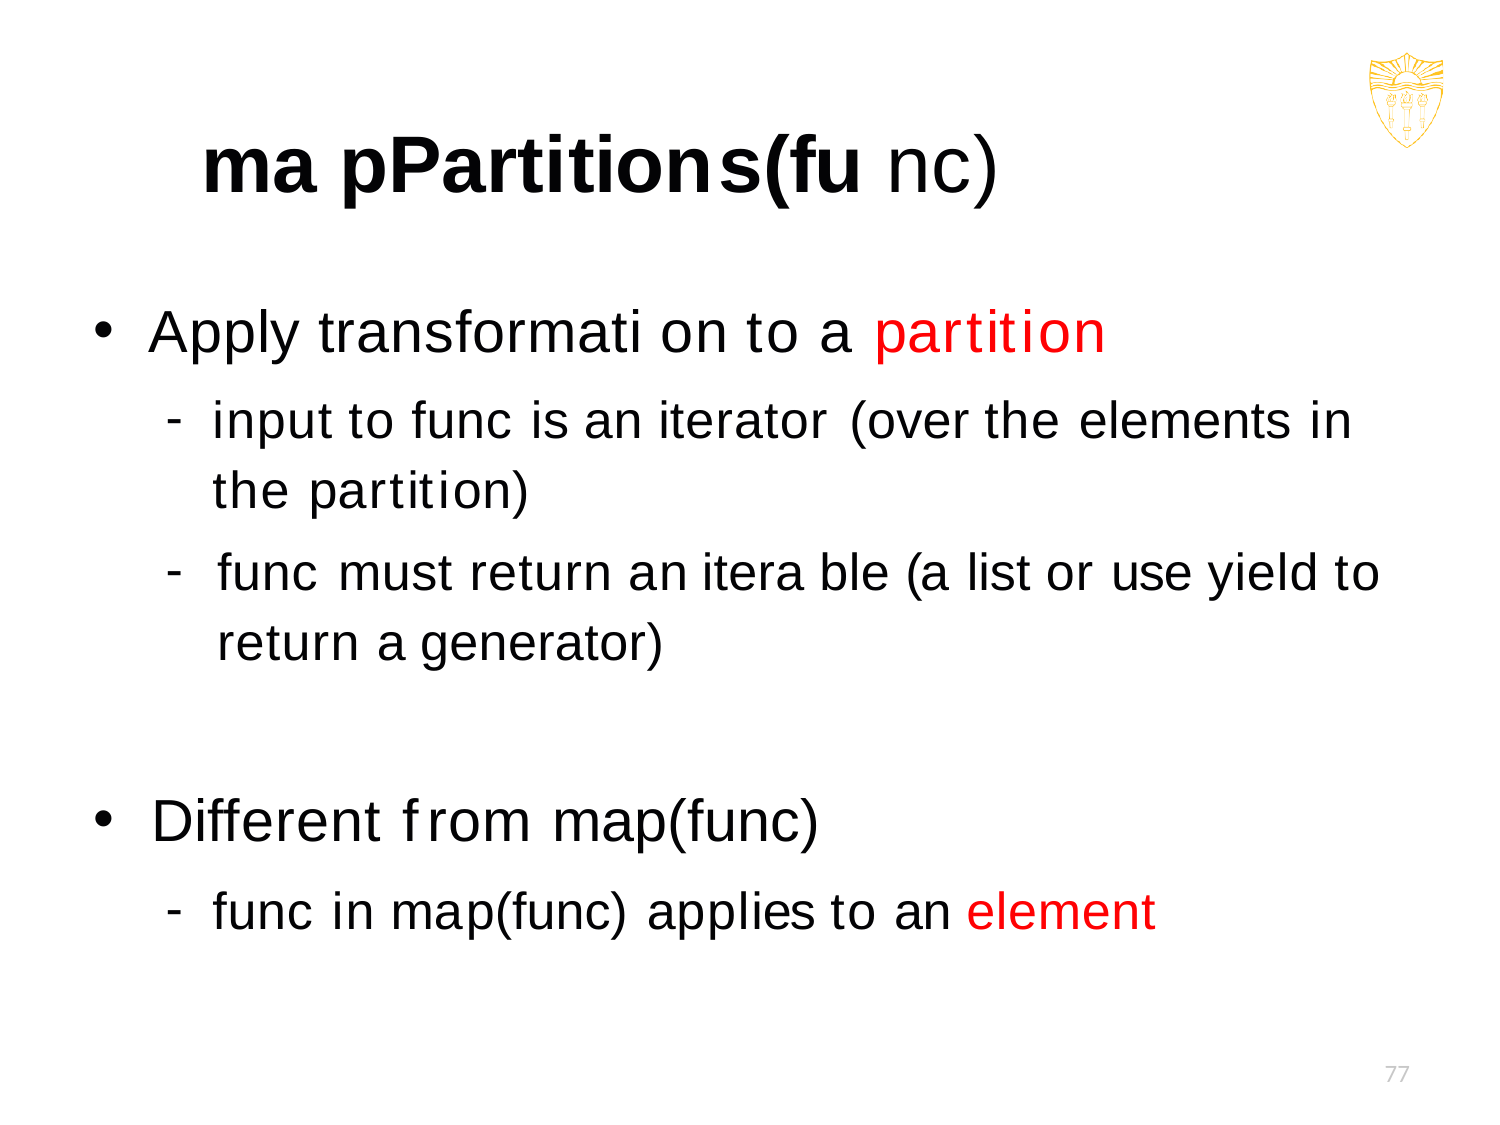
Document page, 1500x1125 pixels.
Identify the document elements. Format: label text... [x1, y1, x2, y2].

picture [1369, 52, 1444, 148]
slide_number 77 [1074, 1042, 1425, 1103]
text_box Apply transformati on to a partition input to func is an iterator (over the elements in the partition) func must return an itera ble (a list or use yield to return a generator) Different from map(func) func in map(func) applies to an element [91, 293, 1407, 940]
text_box ma pPartitions(fu nc) [198, 112, 1017, 209]
